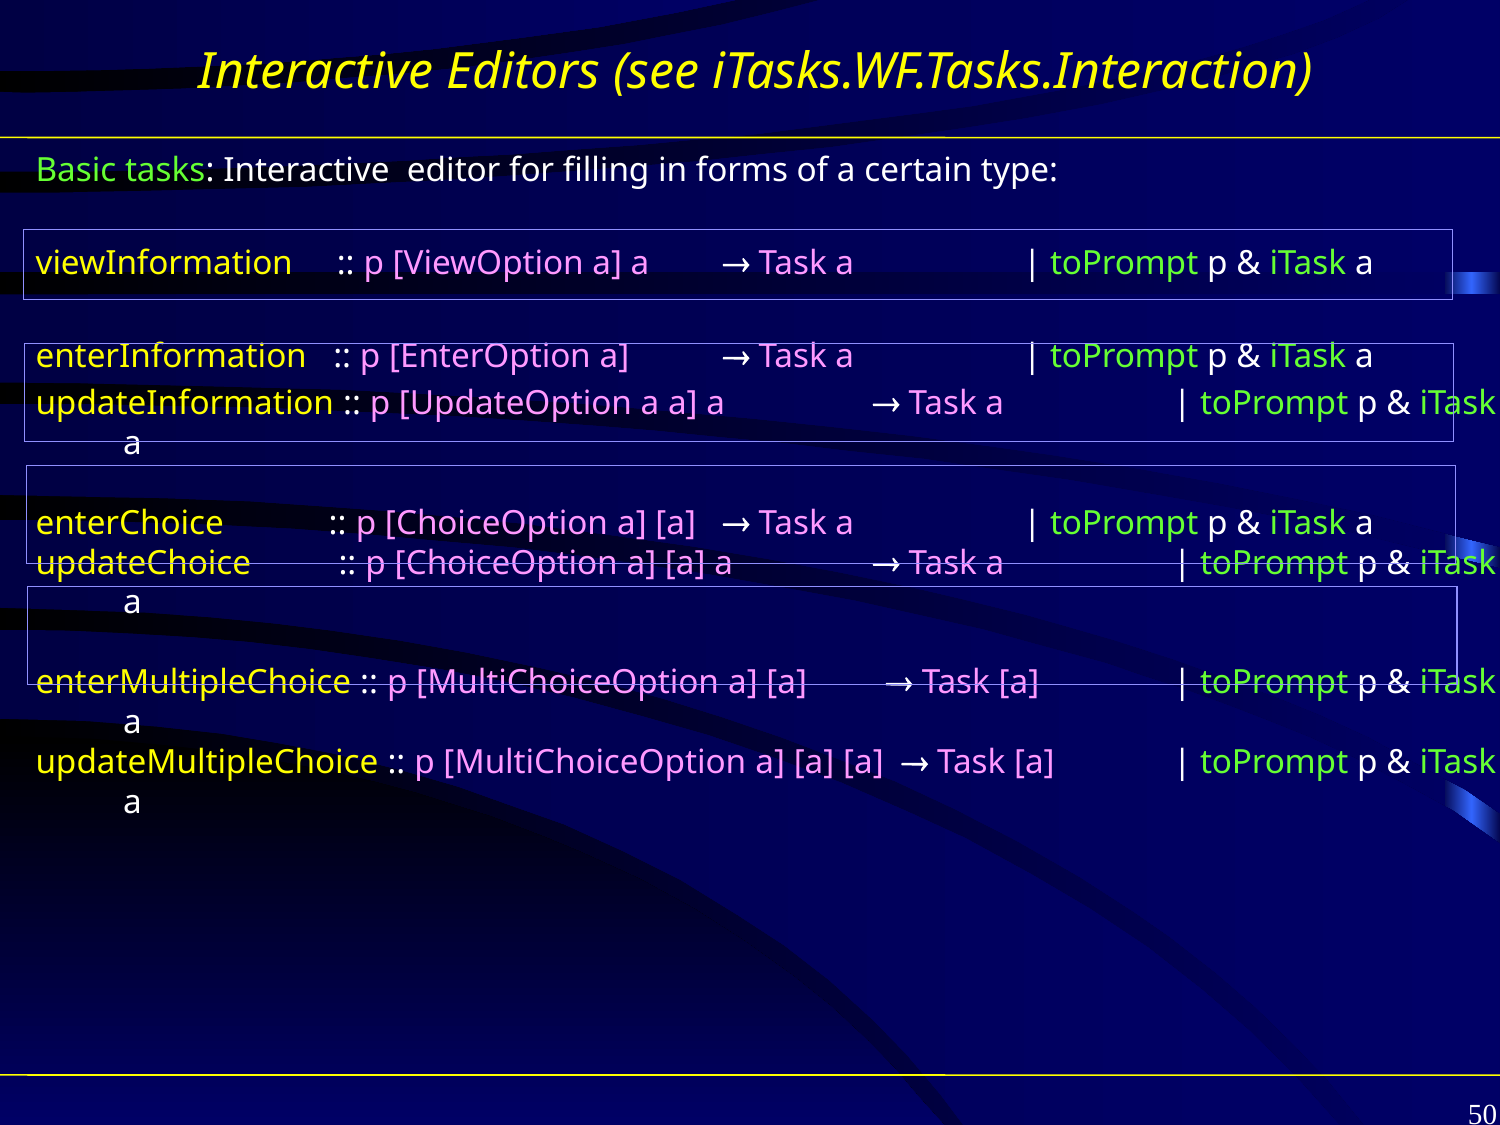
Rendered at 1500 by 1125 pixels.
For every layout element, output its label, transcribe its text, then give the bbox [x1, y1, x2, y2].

text_box [27, 586, 1458, 685]
title Interactive Editors (see iTasks.WF.Tasks.Interaction) [12, 0, 1500, 138]
text_box [26, 465, 1456, 564]
slide_number 50 [1394, 1087, 1500, 1125]
text_box [24, 343, 1454, 442]
list Basic tasks: Interactive editor for filling in forms of a certain type: viewInformation :: p [ViewOption a] a  Task a | toPrompt p & iTask a enterInformation :: p [EnterOption a]  Task a | toPrompt p & iTask a updateInformation :: p [UpdateOption a a] a  Task a | toPrompt p & iTask a enterChoice :: p [ChoiceOption a] [a]  Task a | toPrompt p & iTask a updateChoice :: p [ChoiceOption a] [a] a  Task a | toPrompt p & iTask a enterMultipleChoice :: p [MultiChoiceOption a] [a]  Task [a] | toPrompt p & iTask a updateMultipleChoice :: p [MultiChoiceOption a] [a] [a]  Task [a] | toPrompt p & iTask a [20, 140, 1500, 1066]
text_box [23, 229, 1453, 300]
